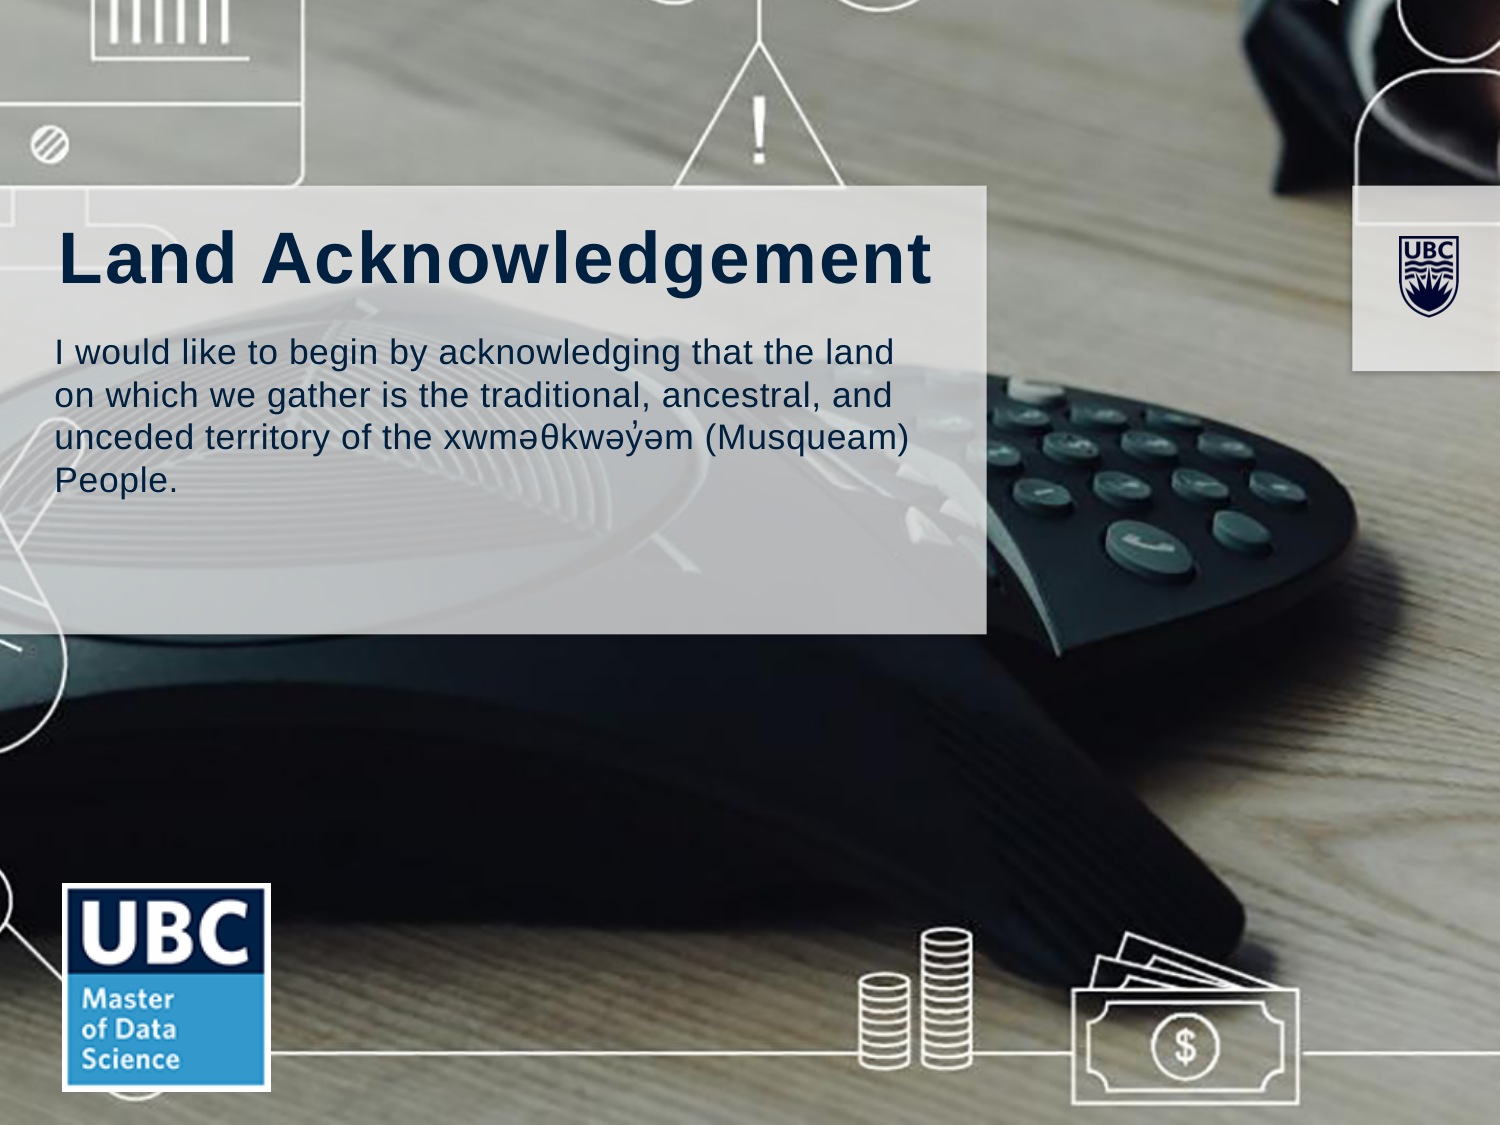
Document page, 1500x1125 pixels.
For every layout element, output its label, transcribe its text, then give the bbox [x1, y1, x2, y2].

list I would like to begin by acknowledging that the land on which we gather is the traditional, ancestral, and unceded territory of the xwməθkwəy̓əm (Musqueam) People. [54, 329, 946, 539]
picture [0, 0, 1500, 1125]
picture [1399, 236, 1459, 318]
title Land Acknowledgement [58, 218, 951, 493]
